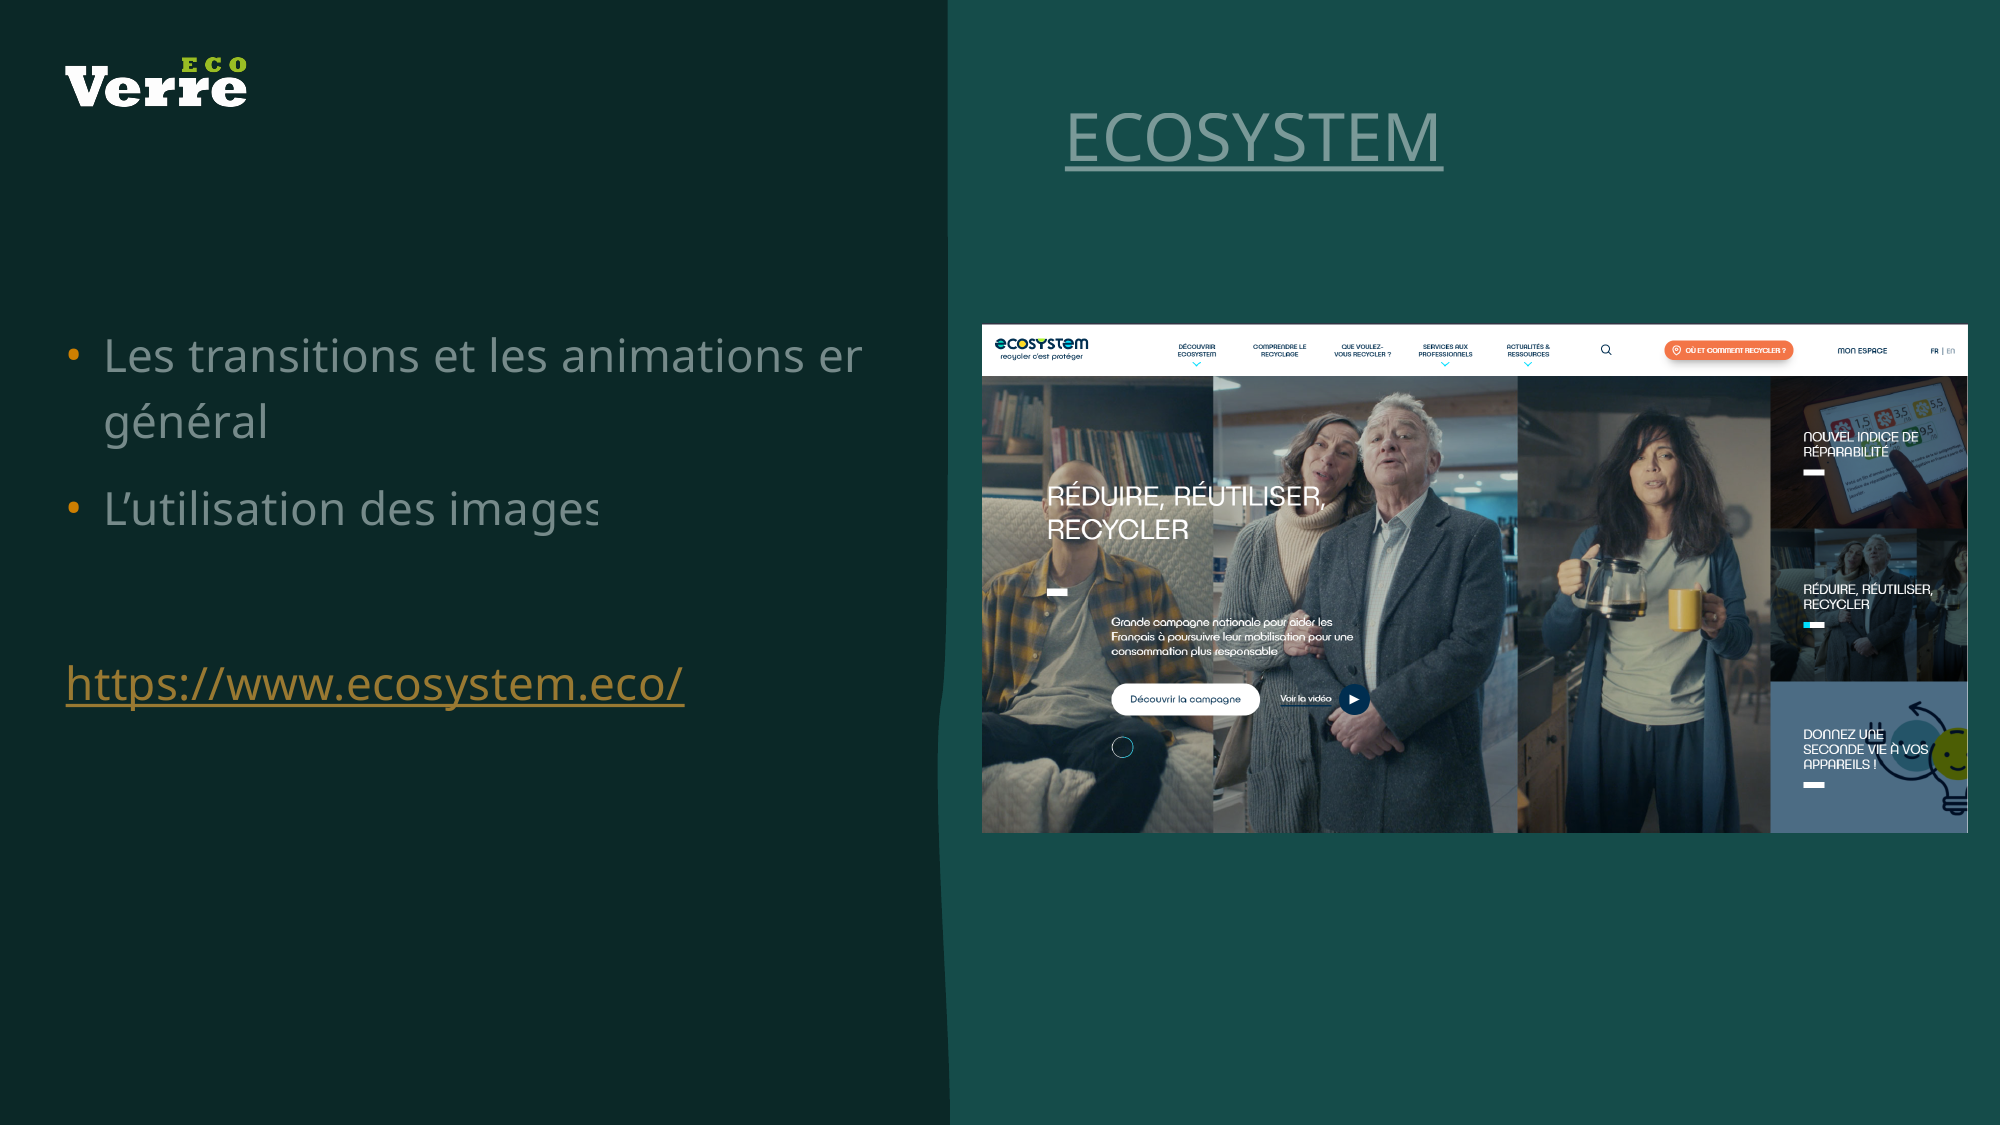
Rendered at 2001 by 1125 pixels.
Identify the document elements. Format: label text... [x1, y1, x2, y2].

list Les transitions et les animations en général L’utilisation des images https://www.ecosystem.eco/ [65, 315, 932, 810]
text_box [939, 0, 2000, 1125]
picture [65, 57, 247, 107]
text_box [0, 0, 951, 1125]
text_box ECOSYSTEM [1049, 87, 1793, 183]
picture [982, 323, 1968, 833]
